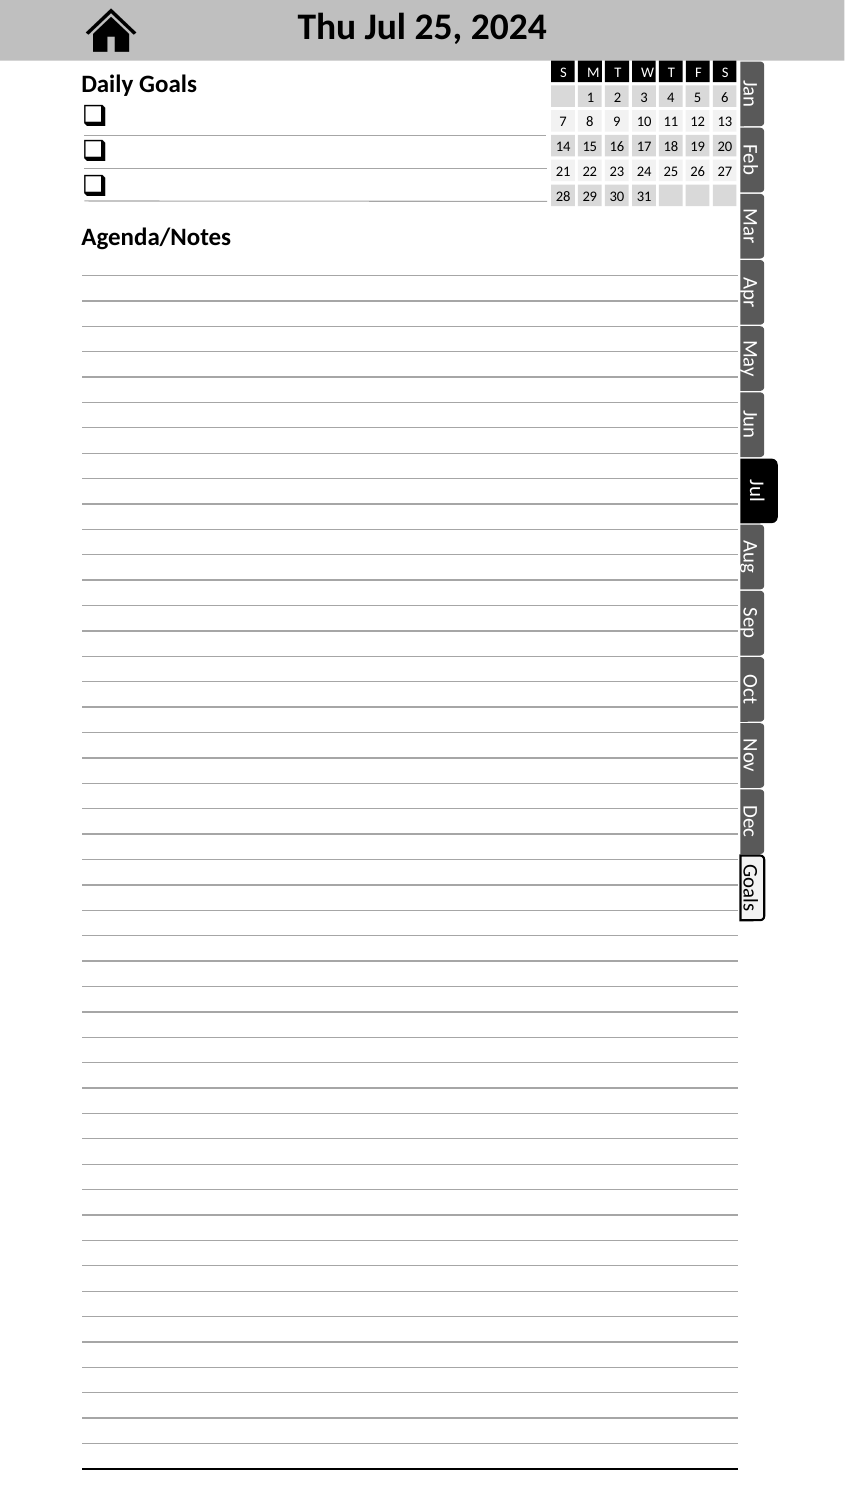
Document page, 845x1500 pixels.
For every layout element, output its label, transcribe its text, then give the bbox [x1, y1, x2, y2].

picture [82, 1, 140, 59]
list Thu Jul 25, 2024 [190, 0, 655, 61]
